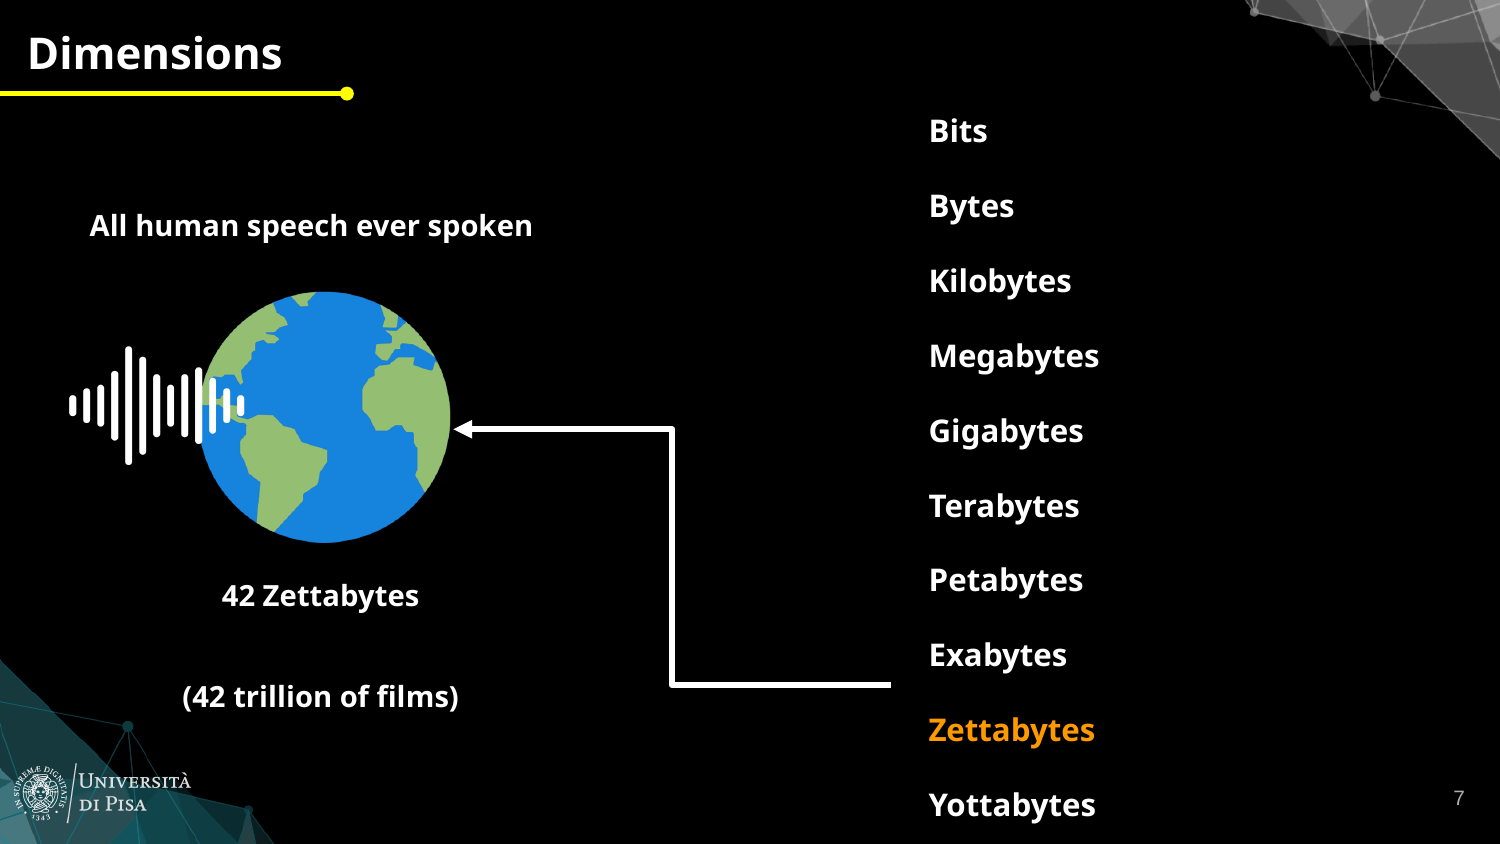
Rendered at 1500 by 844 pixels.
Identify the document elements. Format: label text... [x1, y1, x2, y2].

slide_number ‹#› [1406, 764, 1480, 830]
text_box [0, 191, 891, 686]
picture [968, 0, 1500, 269]
picture [0, 686, 535, 844]
text_box (42 trillion of films) [37, 694, 530, 729]
text_box Bits Bytes Kilobytes Megabytes Gigabytes Terabytes Petabytes Exabytes Zettabytes Yottabytes [913, 58, 1406, 838]
text_box Dimensions [0, 10, 310, 93]
